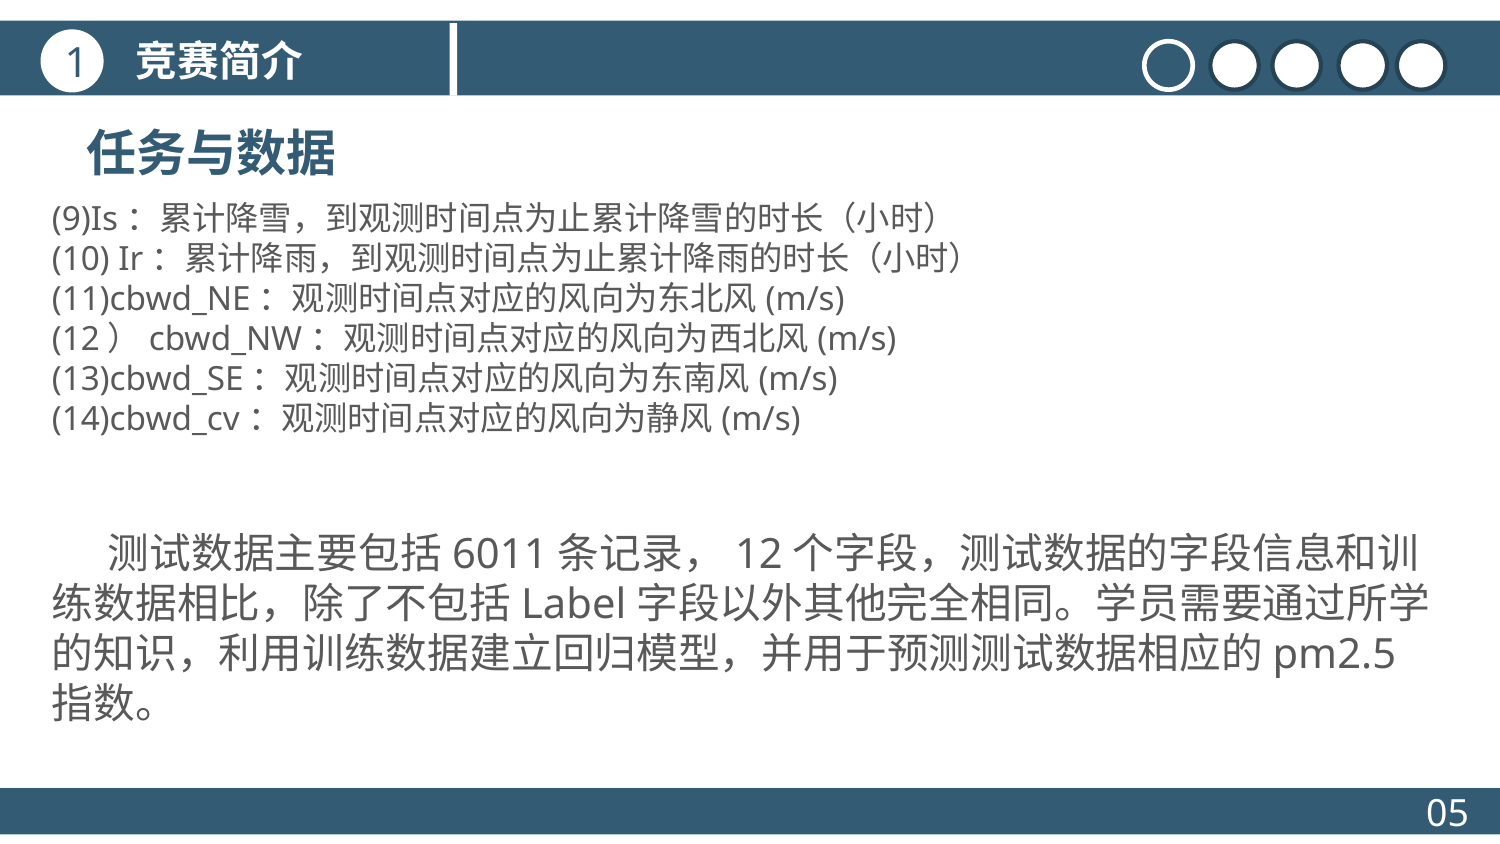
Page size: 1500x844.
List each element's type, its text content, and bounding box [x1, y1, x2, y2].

text_box (9)Is：累计降雪，到观测时间点为止累计降雪的时长（小时） (10) Ir：累计降雨，到观测时间点为止累计降雨的时长（小时） (11)cbwd_NE：观测时间点对应的风向为东北风(m/s) (12）cbwd_NW：观测时间点对应的风向为西北风(m/s) (13)cbwd_SE：观测时间点对应的风向为东南风(m/s) (14)cbwd_cv：观测时间点对应的风向为静风(m/s) 测试数据主要包括6011条记录，12个字段，测试数据的字段信息和训练数据相比，除了不包括Label字段以外其他完全相同。学员需要通过所学的知识，利用训练数据建立回归模型，并用于预测测试数据相应的pm2.5指数。 [28, 189, 1472, 774]
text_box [0, 781, 1500, 843]
text_box 任务与数据 [72, 114, 424, 189]
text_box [0, 20, 1500, 97]
